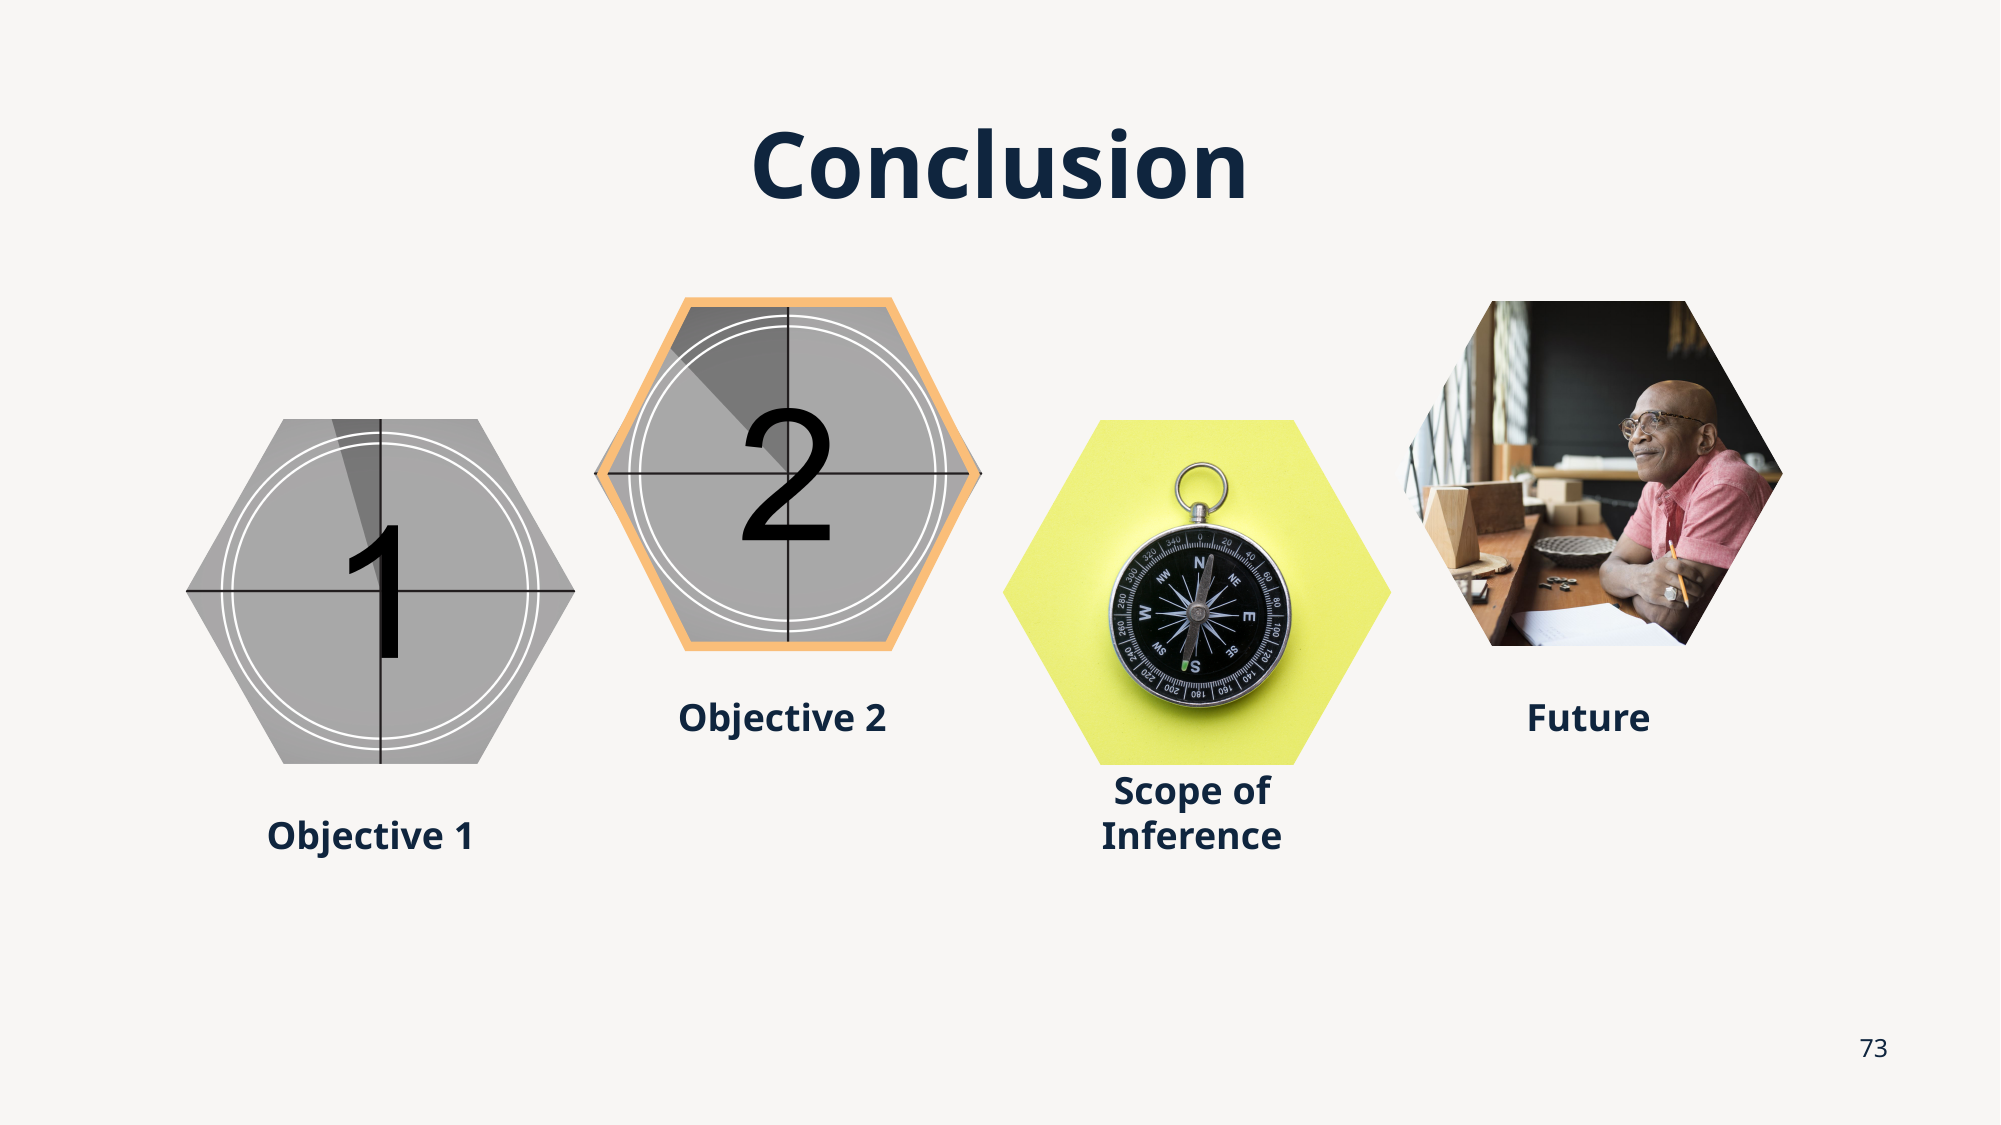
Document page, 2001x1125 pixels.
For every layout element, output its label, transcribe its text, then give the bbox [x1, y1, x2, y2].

title Conclusion [137, 59, 1863, 278]
list Objective 1 [199, 781, 544, 865]
picture [1002, 419, 1392, 765]
slide_number 73 [1836, 1020, 1912, 1080]
list Objective 2 [610, 663, 955, 747]
list Scope of Inference [1020, 781, 1365, 865]
picture [1394, 301, 1783, 647]
list Future [1416, 663, 1761, 747]
picture [593, 301, 983, 647]
picture [185, 419, 576, 764]
